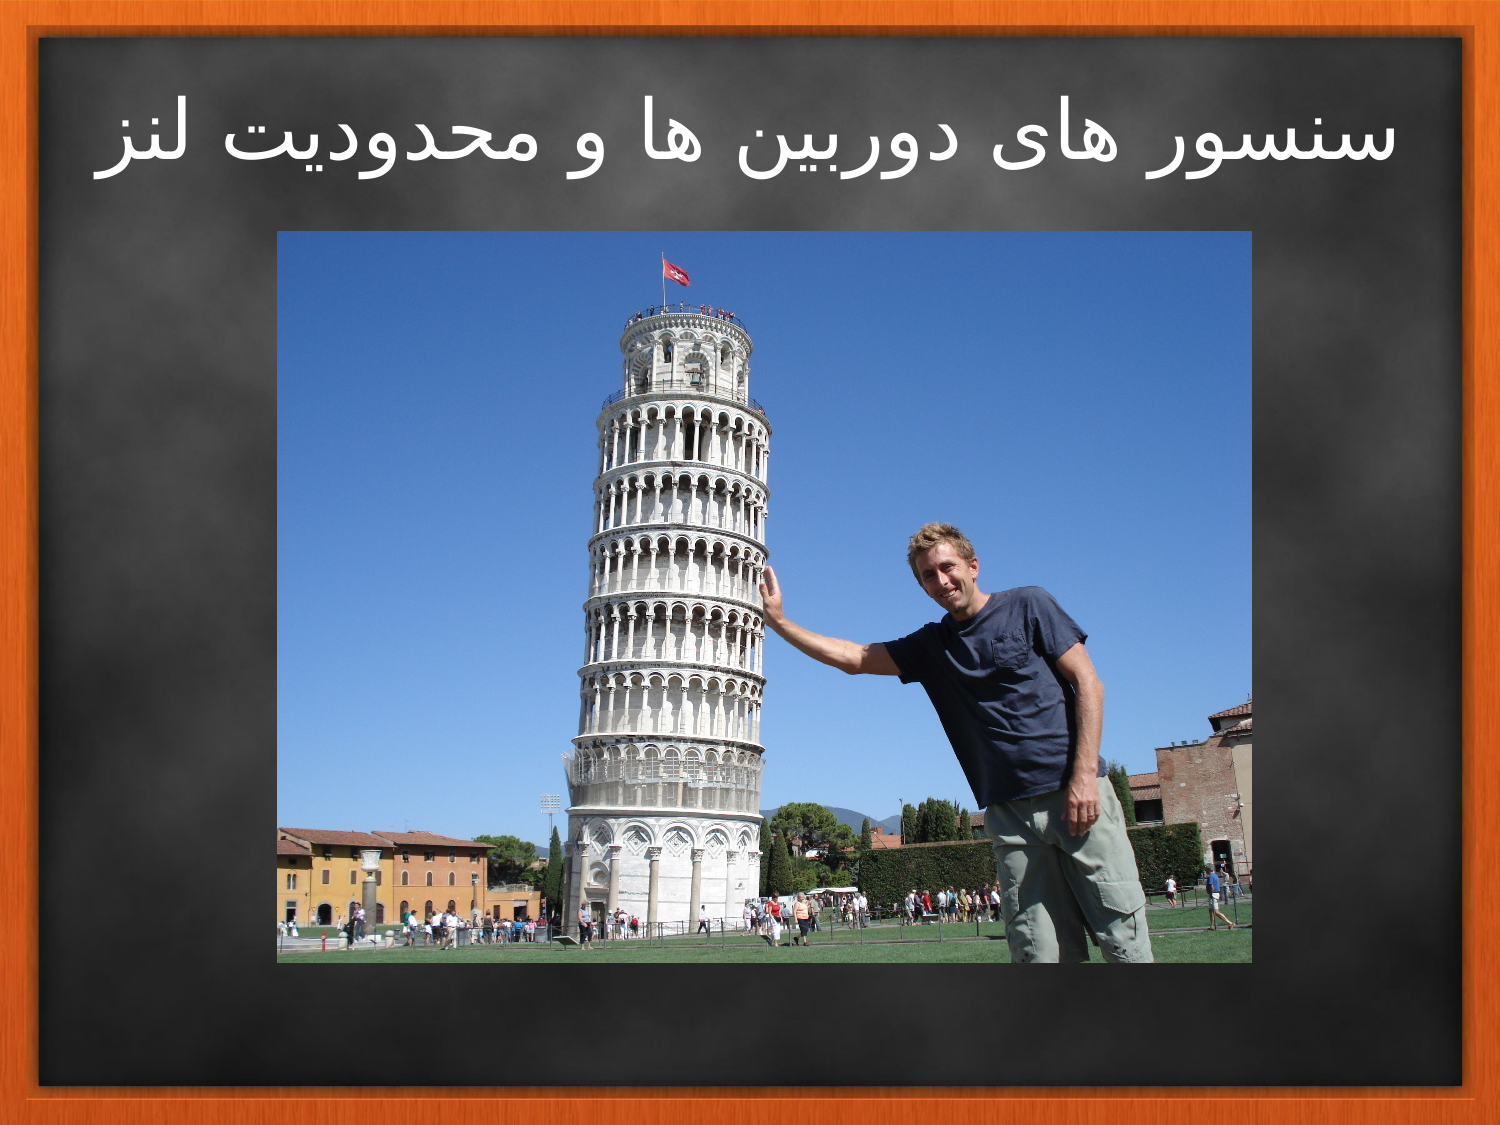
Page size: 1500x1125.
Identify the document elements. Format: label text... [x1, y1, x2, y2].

picture [0, 0, 1500, 1125]
title سنسور های دوربین ها و محدودیت لنز [75, 67, 1425, 185]
